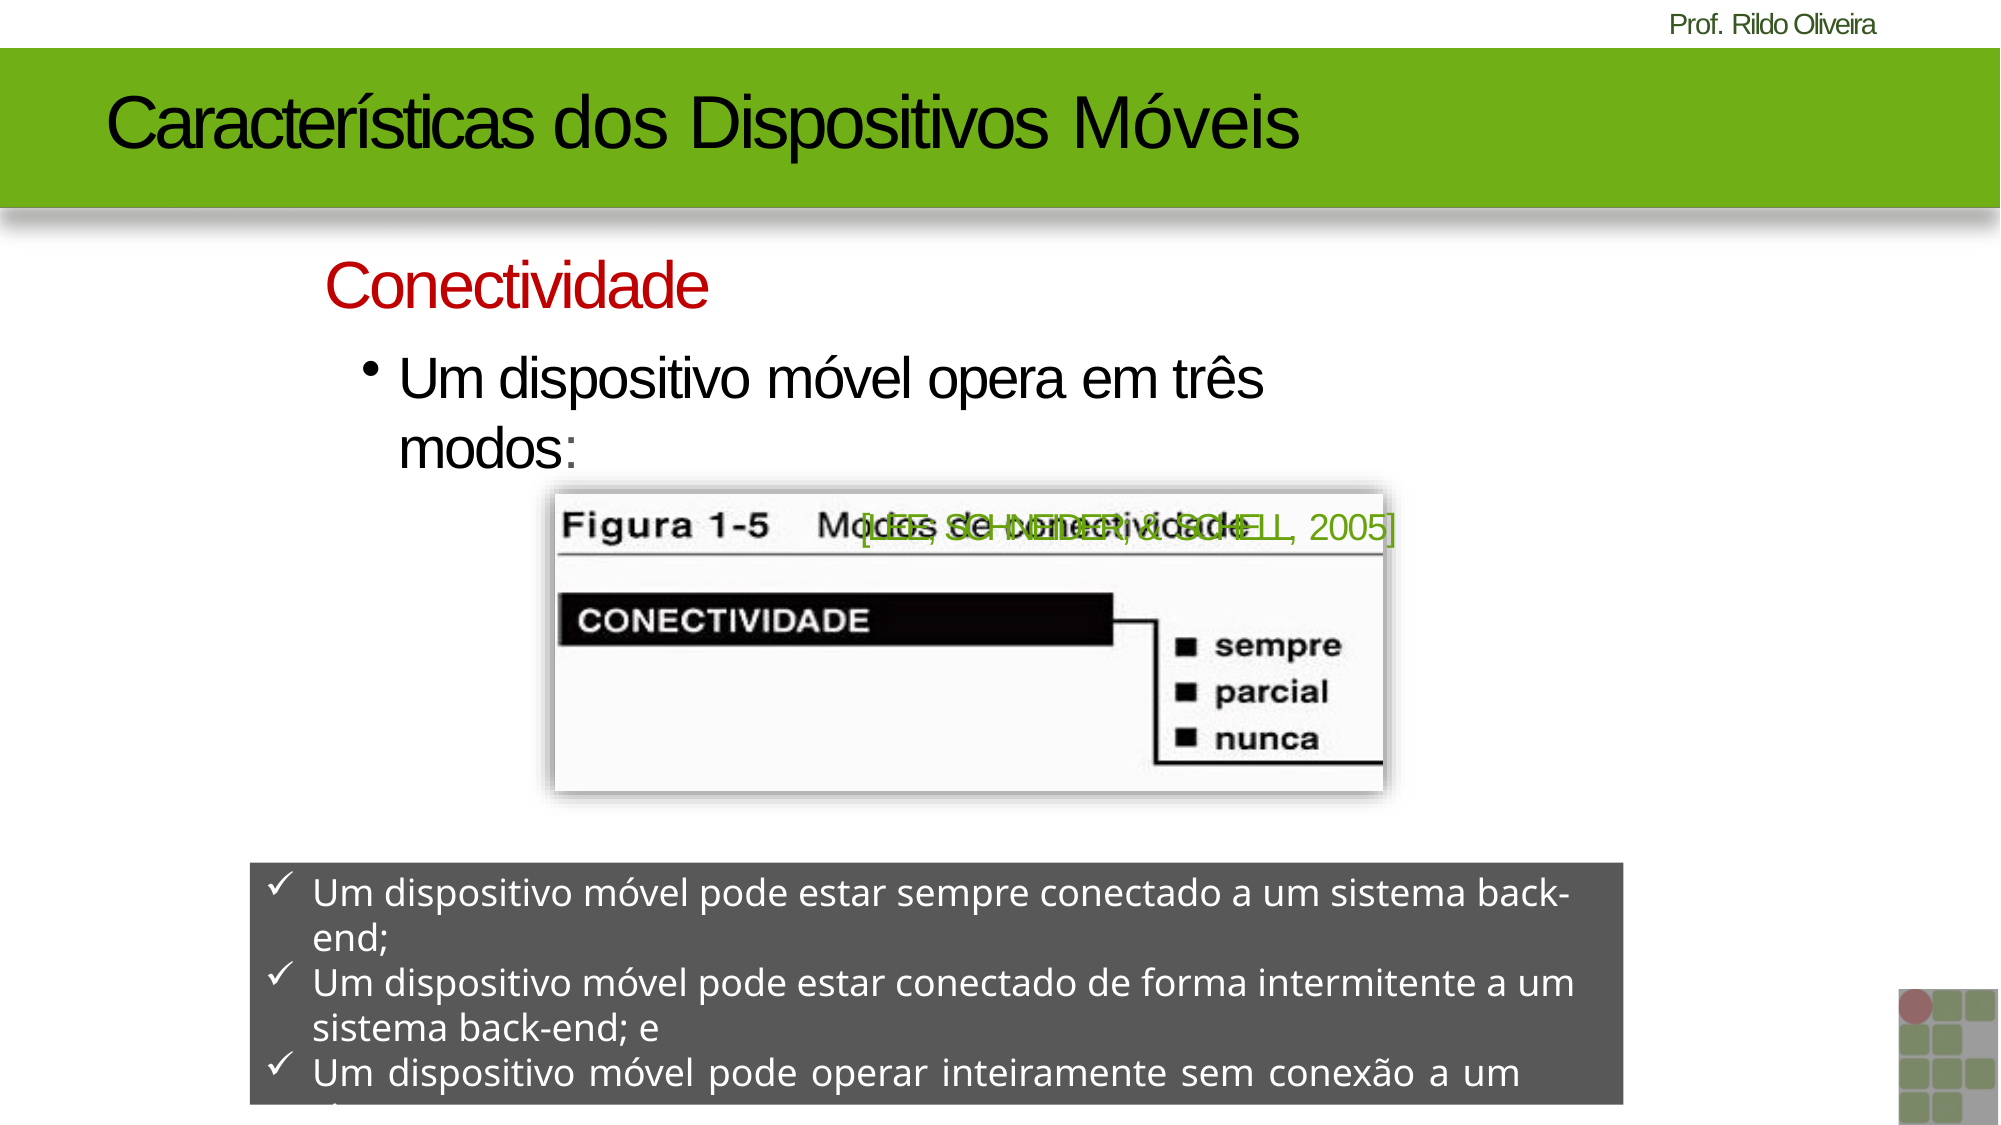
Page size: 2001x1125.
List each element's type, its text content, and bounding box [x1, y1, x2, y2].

text_box [1898, 989, 1999, 1125]
text_box Conectividade Um dispositivo móvel opera em três modos: [LEE; SCHNEIDER; & SCHELL, 2005] [322, 219, 1445, 549]
picture [0, 48, 2000, 386]
text_box Características dos Dispositivos Móveis [103, 71, 1443, 164]
text_box [249, 862, 1624, 1105]
text_box Um dispositivo móvel pode estar sempre conectado a um sistema back-end; Um dispositivo móvel pode estar conectado de forma intermitente a um sistema back-end; e Um dispositivo móvel pode operar inteiramente sem conexão a um sistema back-end. [262, 867, 1611, 1125]
text_box [523, 549, 1415, 822]
text_box [554, 549, 1383, 791]
